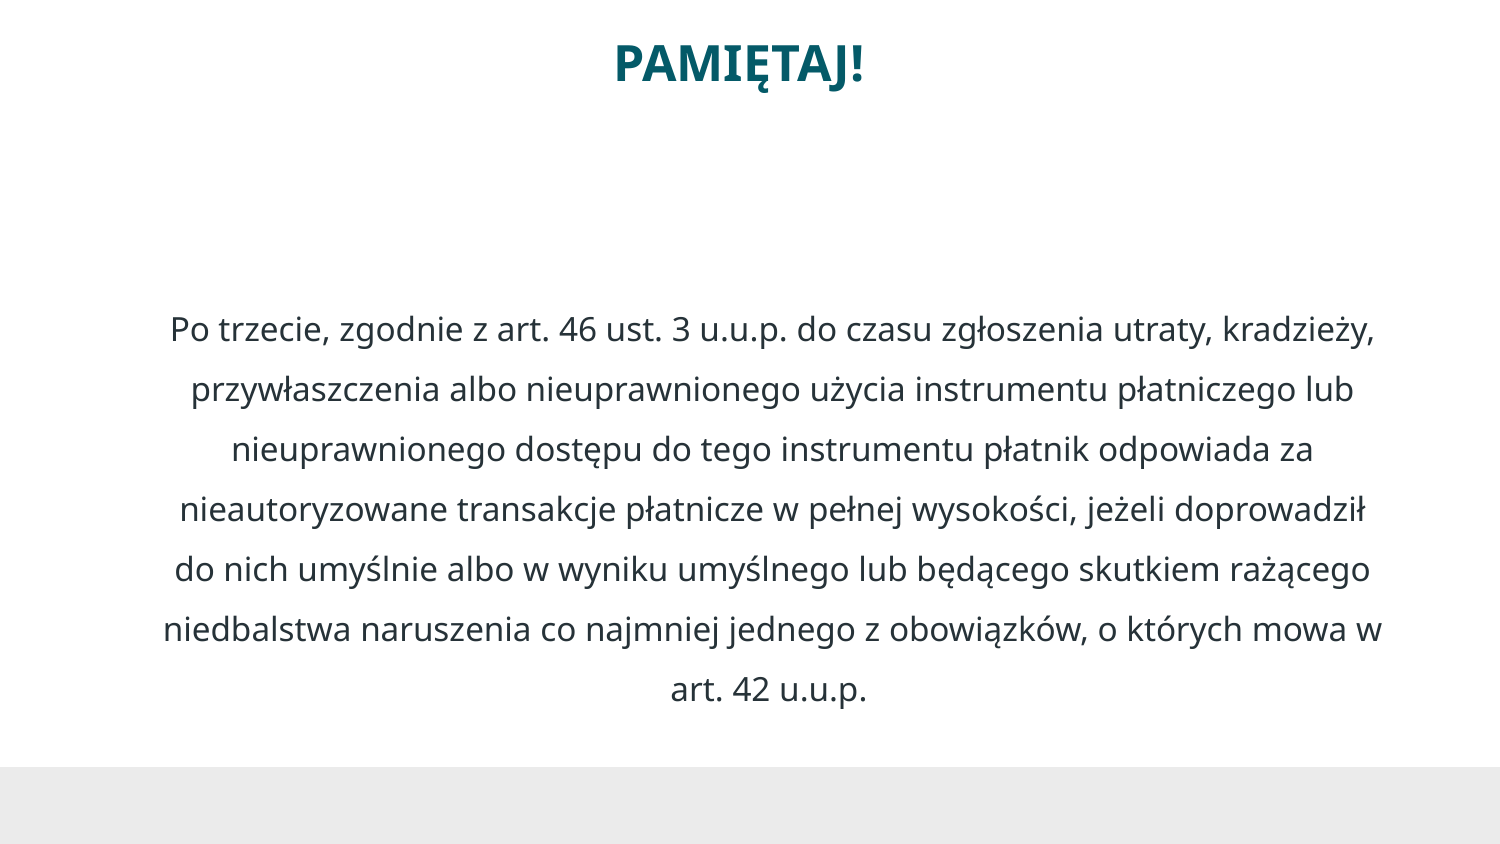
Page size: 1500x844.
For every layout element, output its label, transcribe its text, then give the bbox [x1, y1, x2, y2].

title PAMIĘTAJ! [94, 34, 1358, 88]
list Po trzecie, zgodnie z art. 46 ust. 3 u.u.p. do czasu zgłoszenia utraty, kradzieży, przywłaszczenia albo nieuprawnionego użycia instrumentu płatniczego lub nieuprawnionego dostępu do tego instrumentu płatnik odpowiada za nieautoryzowane transakcje płatnicze w pełnej wysokości, jeżeli doprowadził do nich umyślnie albo w wyniku umyślnego lub będącego skutkiem rażącego niedbalstwa naruszenia co najmniej jednego z obowiązków, o których mowa w art. 42 u.u.p. [118, 169, 1404, 783]
